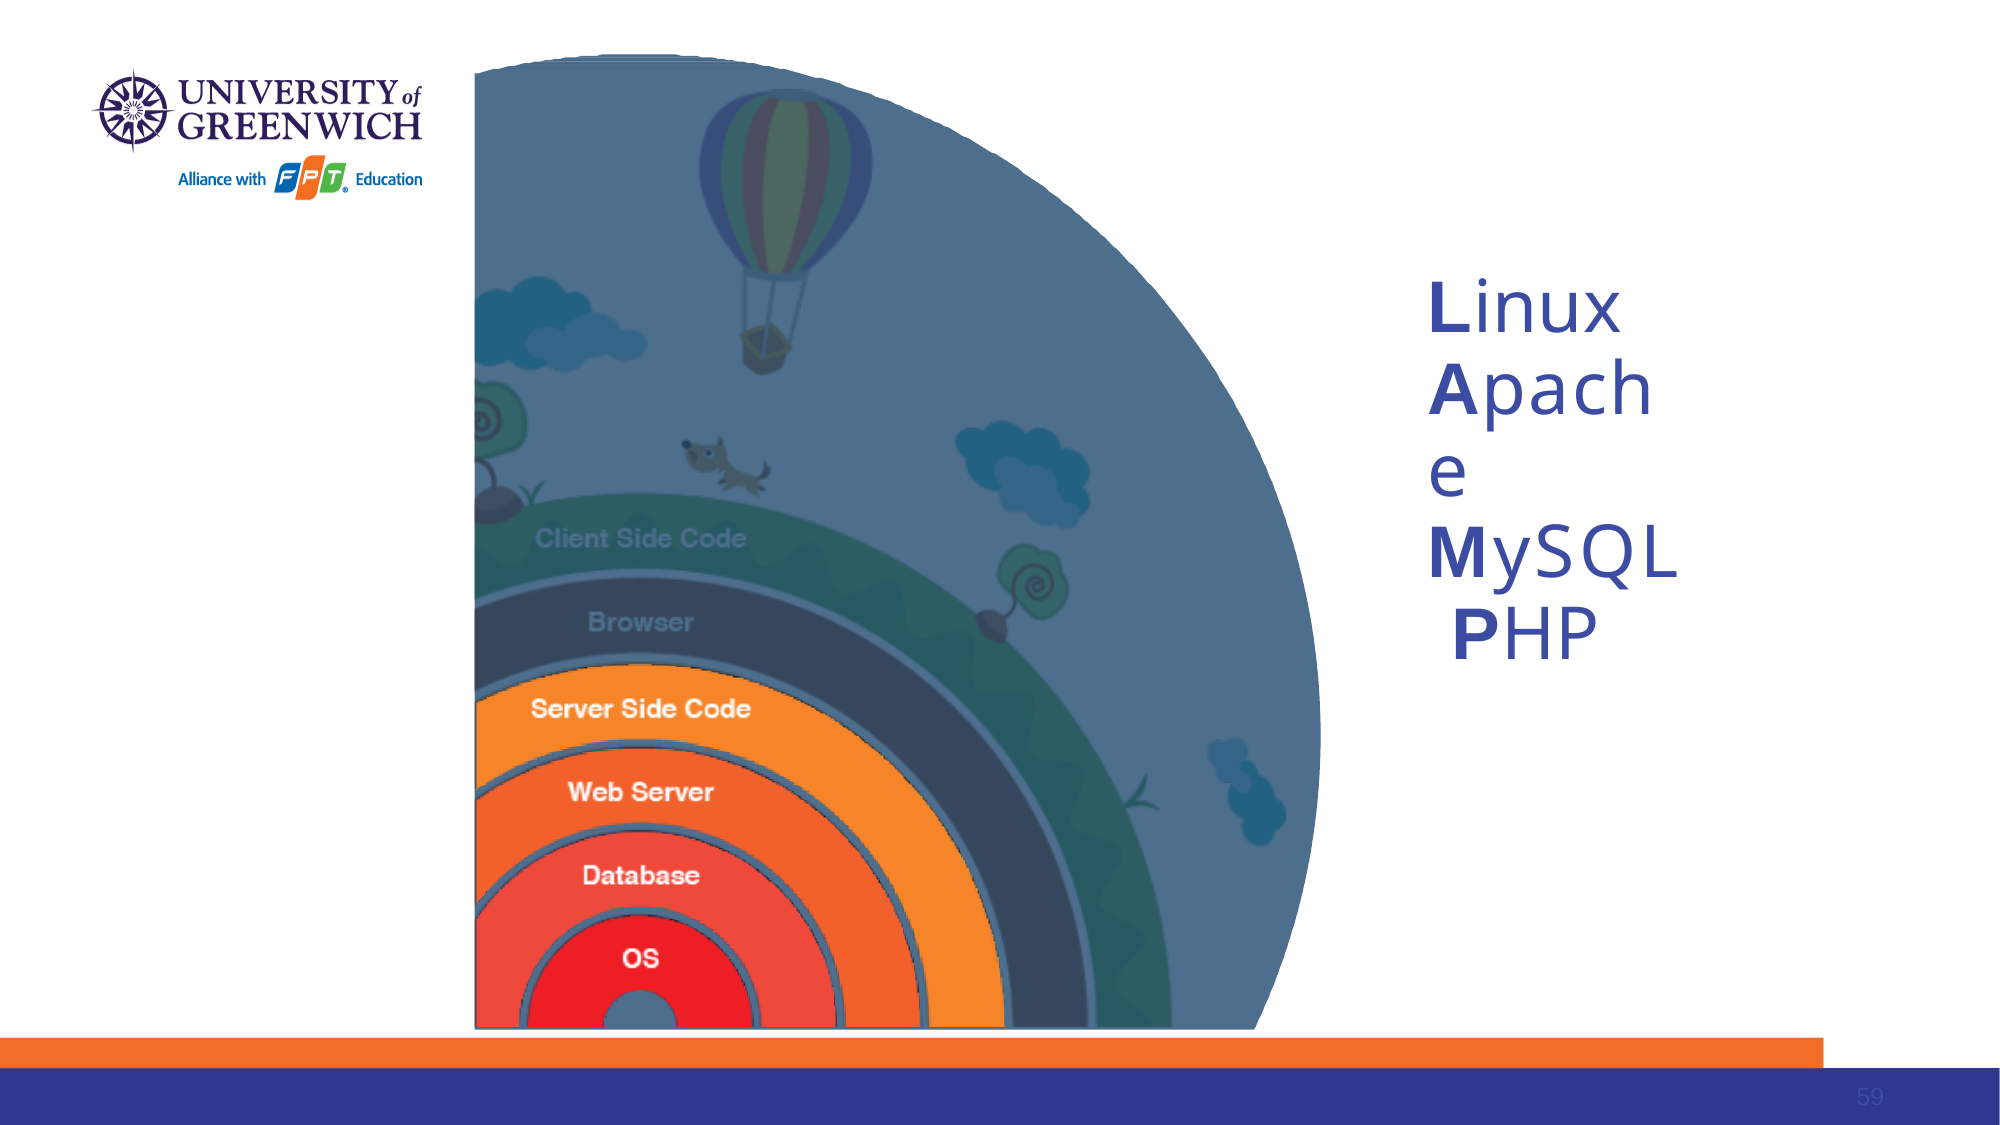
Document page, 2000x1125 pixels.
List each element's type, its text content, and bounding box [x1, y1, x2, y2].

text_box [474, 49, 1321, 1030]
slide_number 59 [1432, 1065, 1900, 1125]
text_box Linux Apache MySQL PHP [1426, 260, 1692, 676]
picture [0, 0, 2000, 1125]
